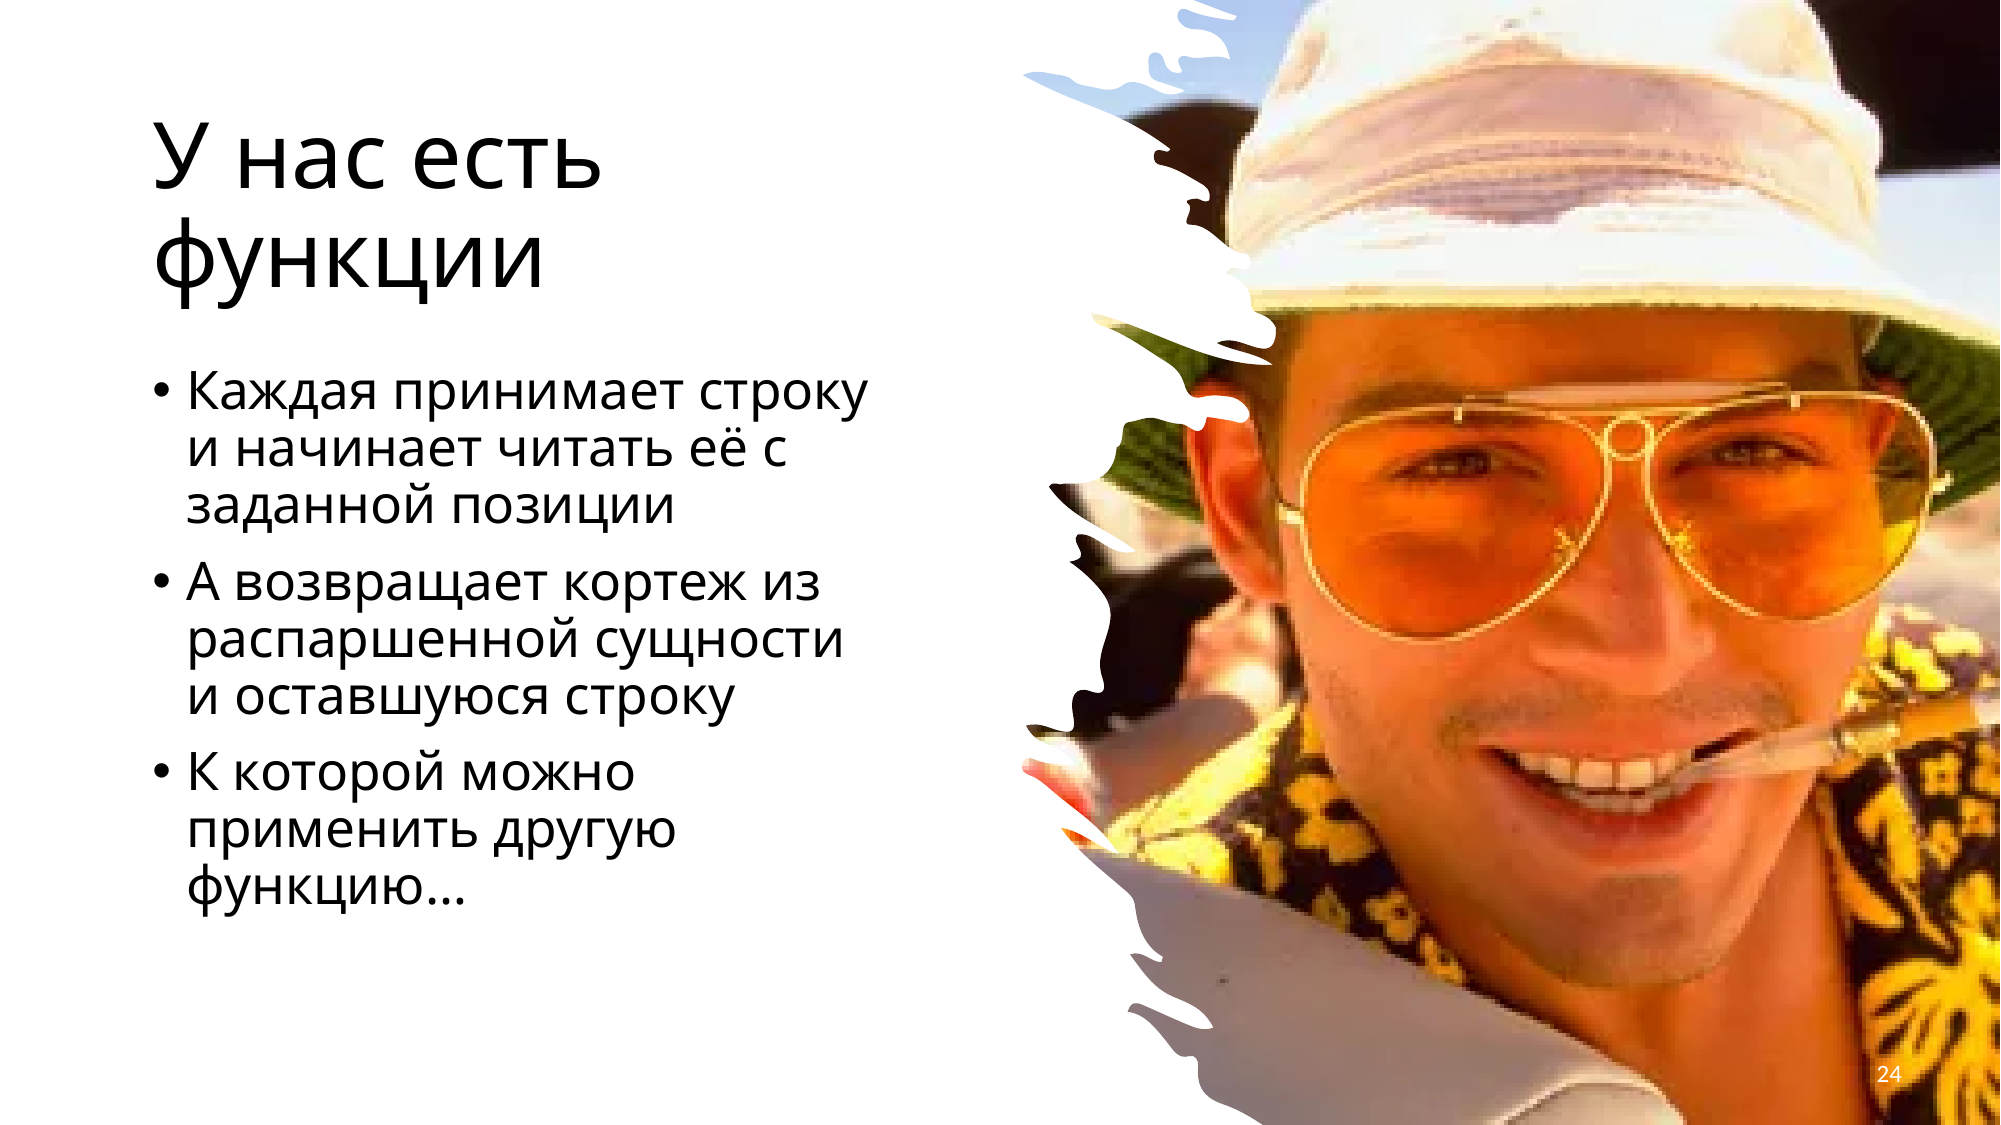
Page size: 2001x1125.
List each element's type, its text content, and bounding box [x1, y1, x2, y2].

picture [1021, 0, 2000, 1125]
title У нас есть функции [137, 59, 999, 357]
list Каждая принимает строку и начинает читать её с заданной позиции А возвращает кортеж из распаршенной сущности и оставшуюся строку К которой можно применить другую функцию… [137, 356, 896, 987]
